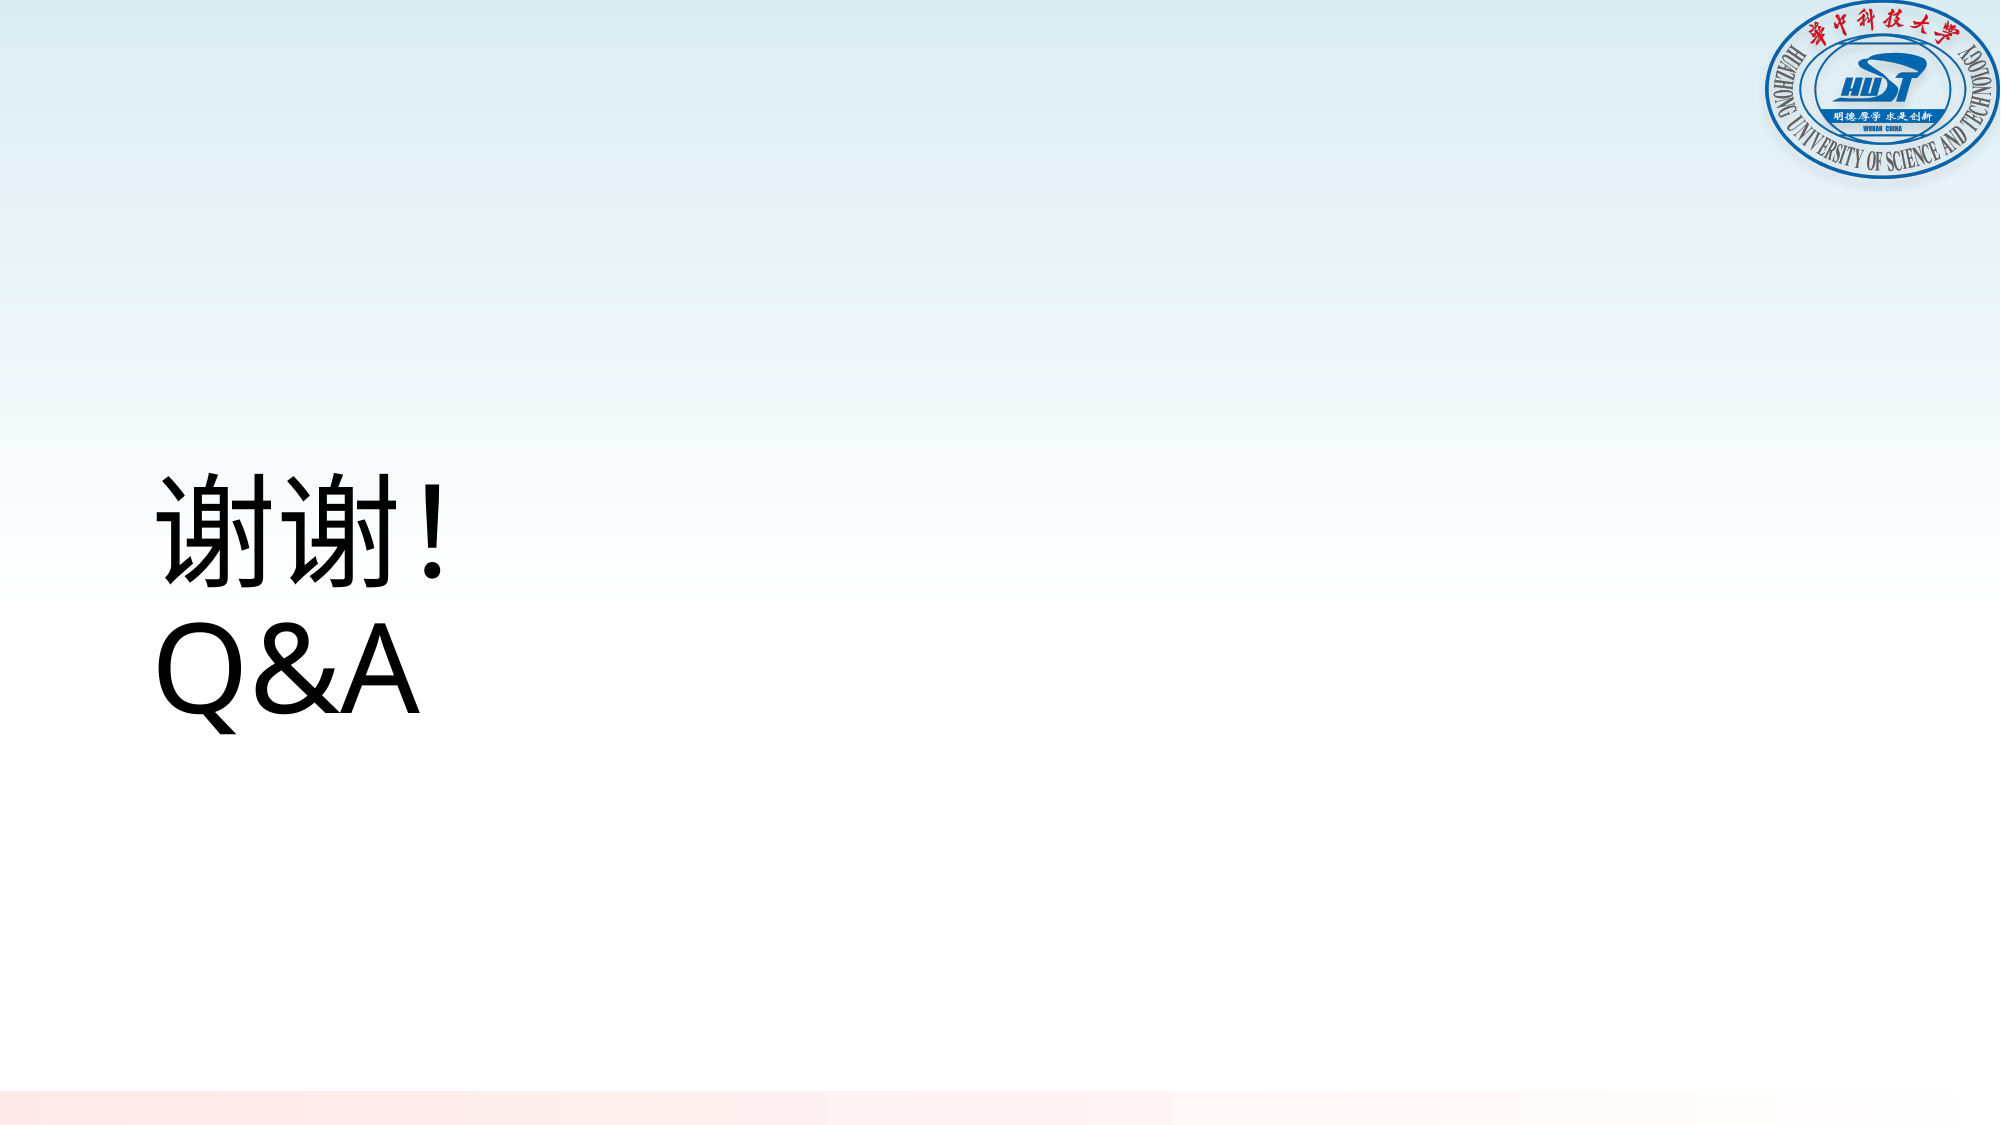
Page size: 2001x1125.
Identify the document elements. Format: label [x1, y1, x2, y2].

picture [1765, 0, 2000, 179]
title [136, 280, 1862, 749]
